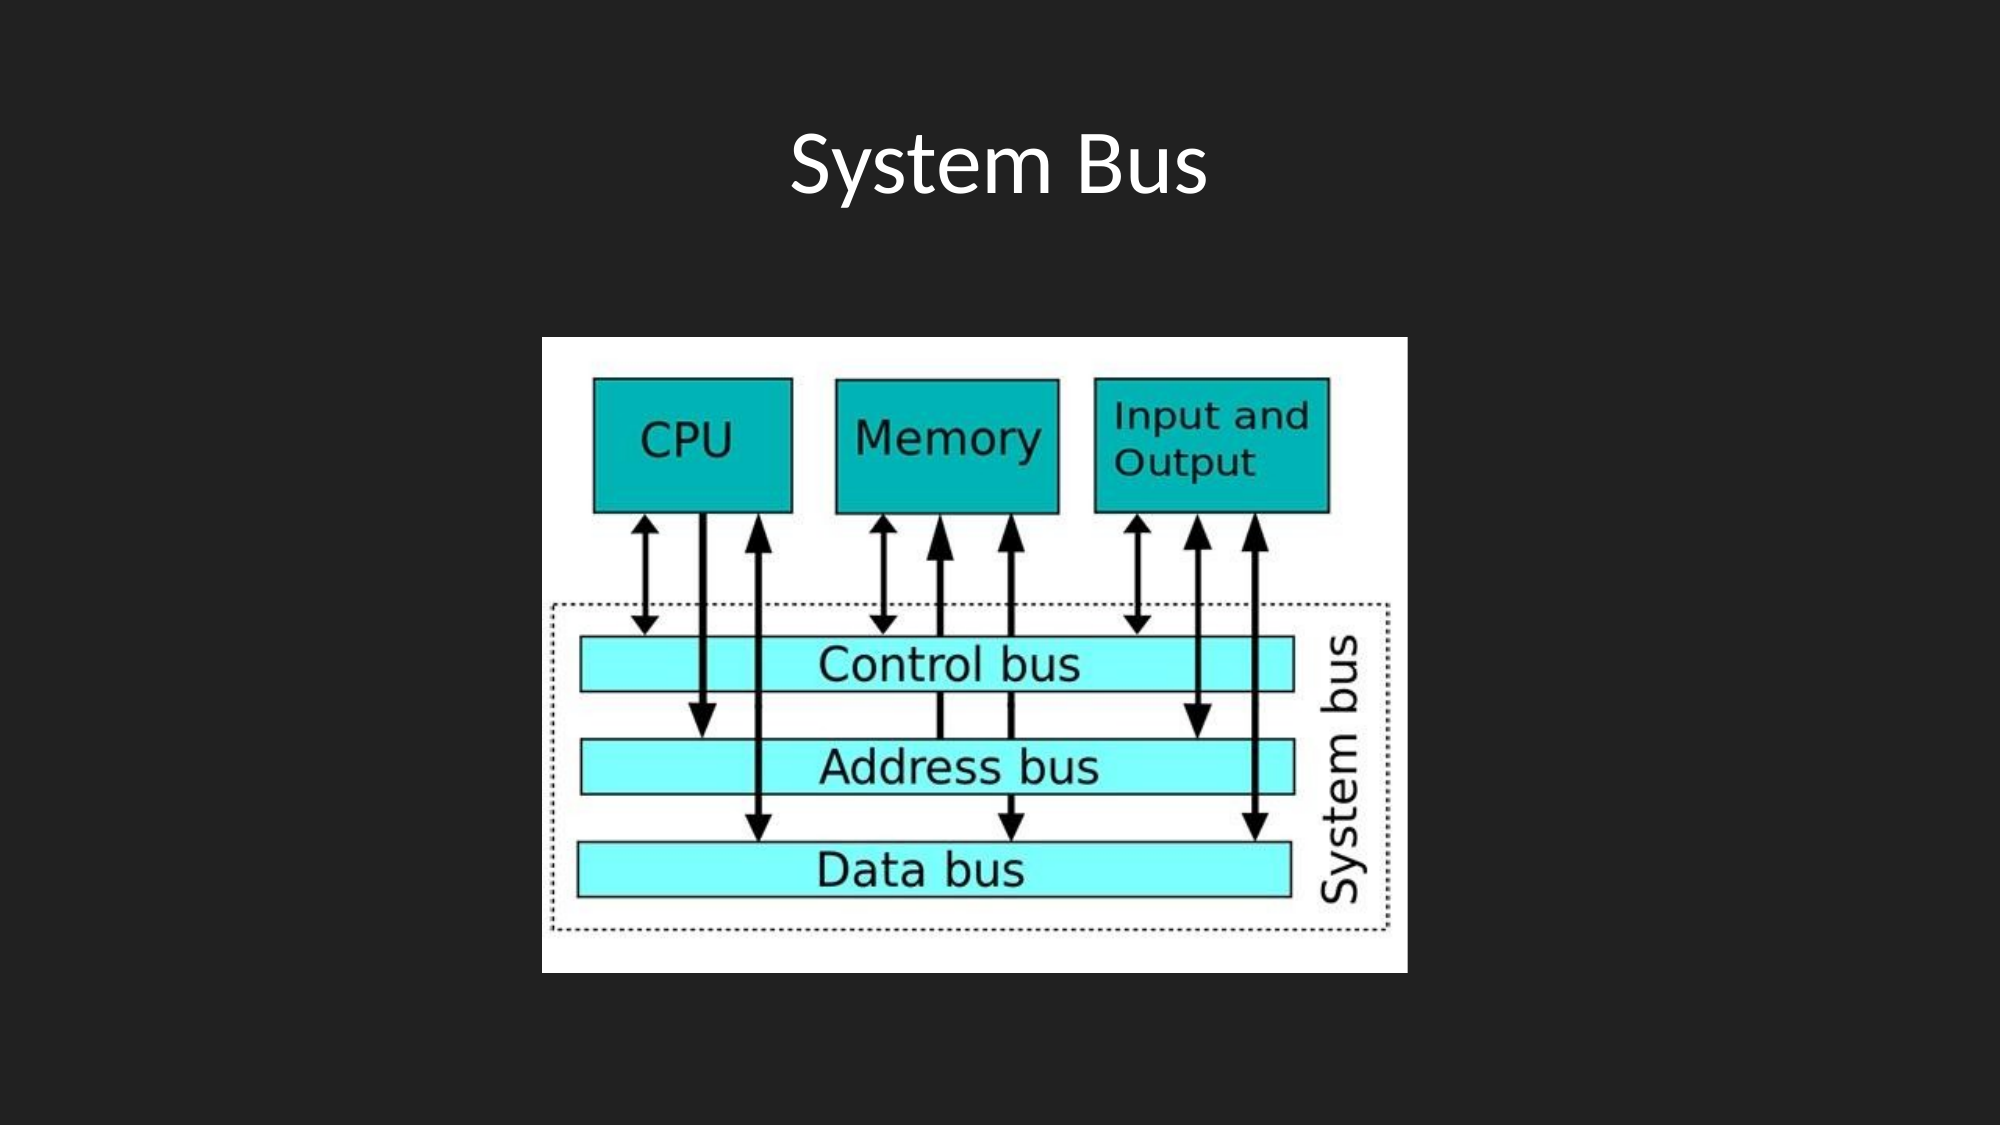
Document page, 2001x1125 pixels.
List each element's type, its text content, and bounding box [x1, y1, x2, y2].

text_box [542, 337, 1408, 973]
title System Bus [787, 100, 1212, 291]
